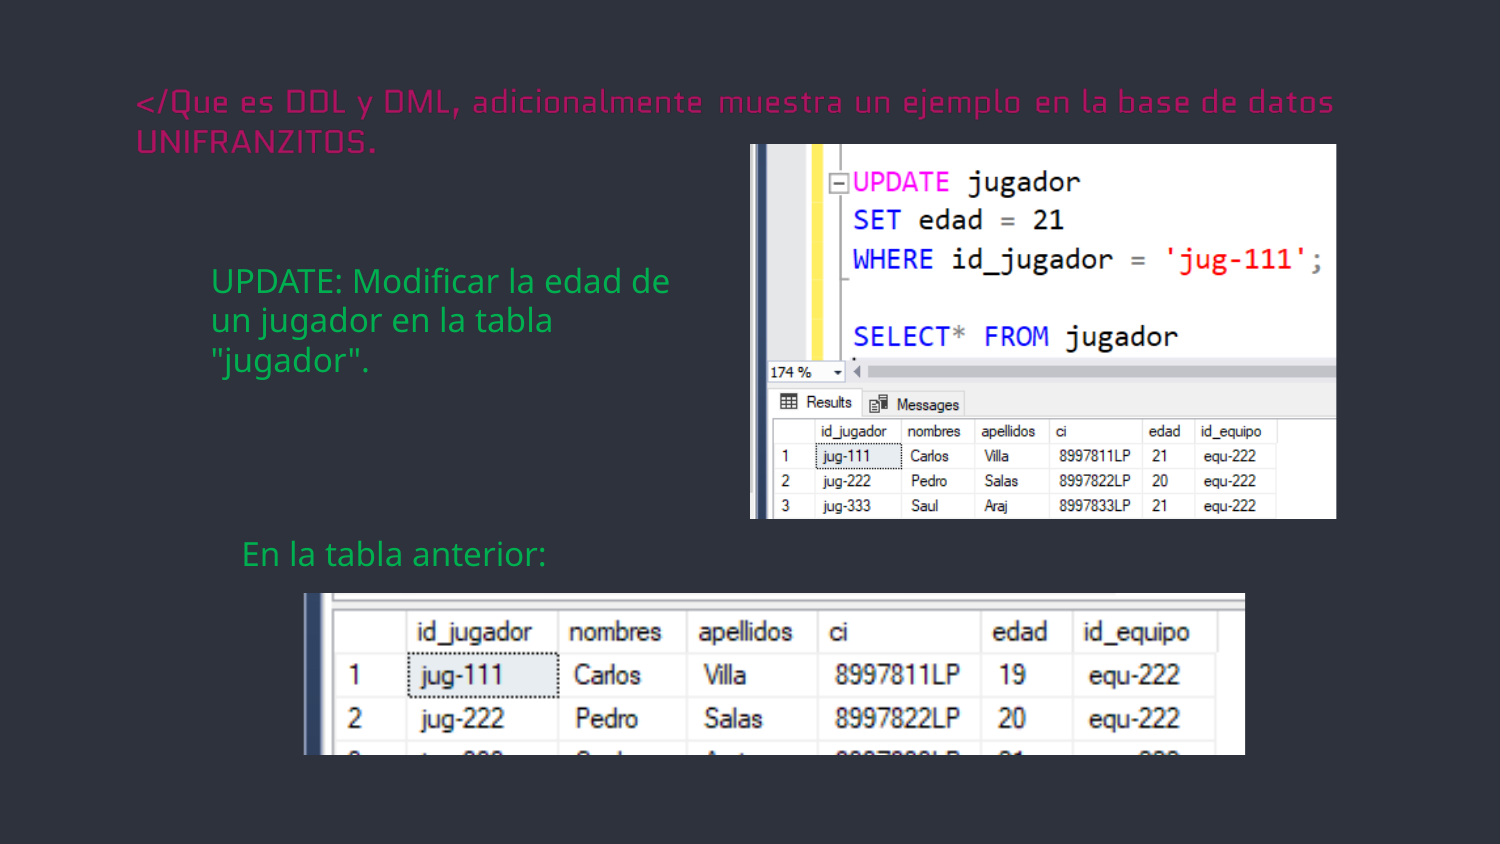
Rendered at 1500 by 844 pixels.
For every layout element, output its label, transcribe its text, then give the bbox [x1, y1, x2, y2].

text_box UPDATE: Modificar la edad de un jugador en la tabla "jugador". [195, 244, 704, 453]
picture [115, 68, 1385, 519]
picture [303, 593, 1246, 755]
text_box En la tabla anterior: [226, 518, 658, 568]
